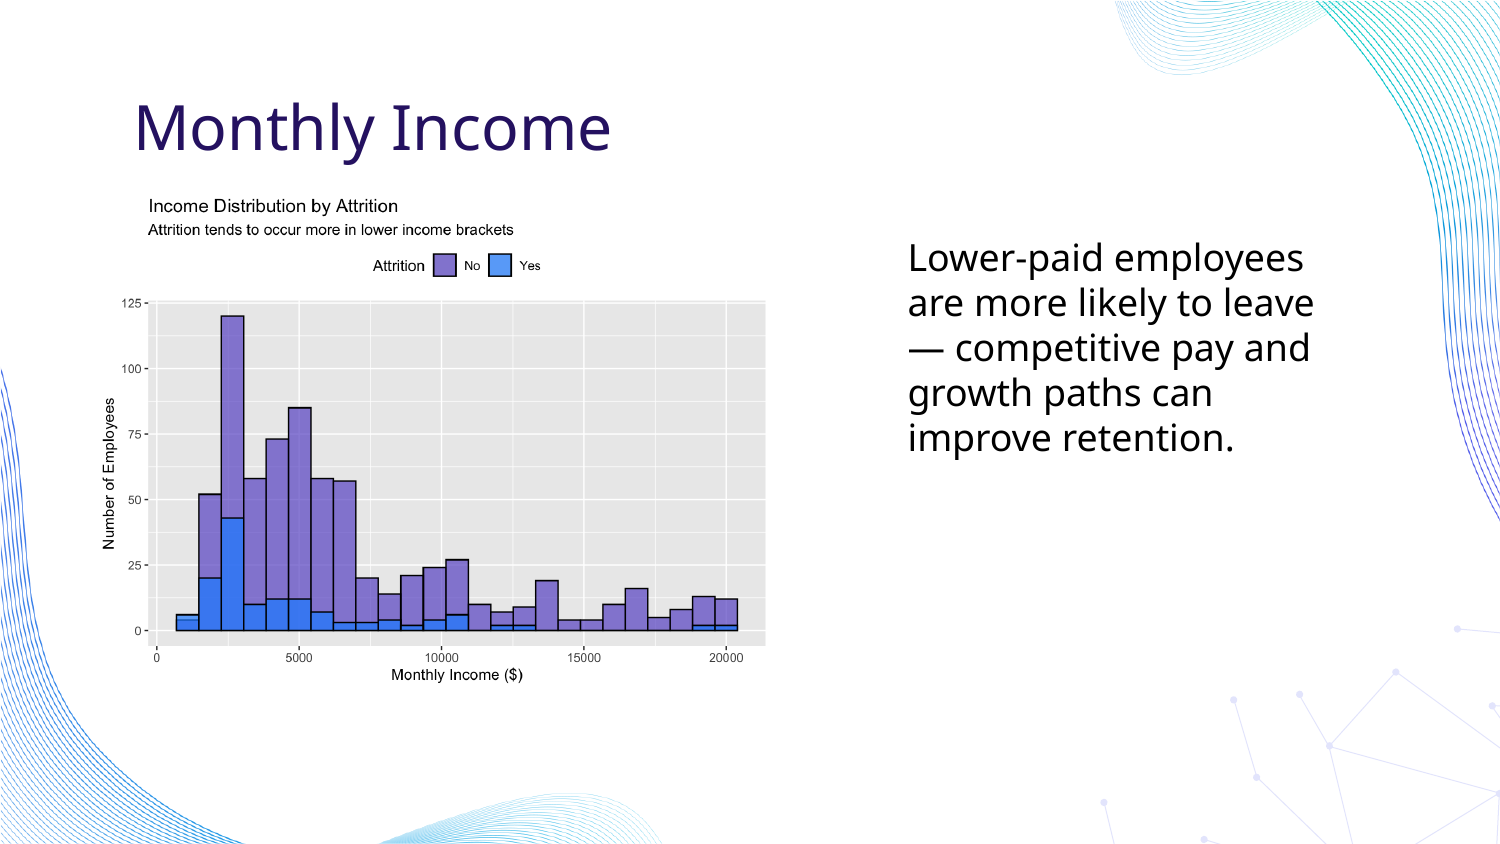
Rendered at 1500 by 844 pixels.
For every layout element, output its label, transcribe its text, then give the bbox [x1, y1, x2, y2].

subtitle Lower-paid employees are more likely to leave — competitive pay and growth paths can improve retention. [892, 218, 1344, 539]
picture [0, 191, 773, 844]
picture [1109, 0, 1500, 532]
title Monthly Income [118, 72, 1382, 167]
